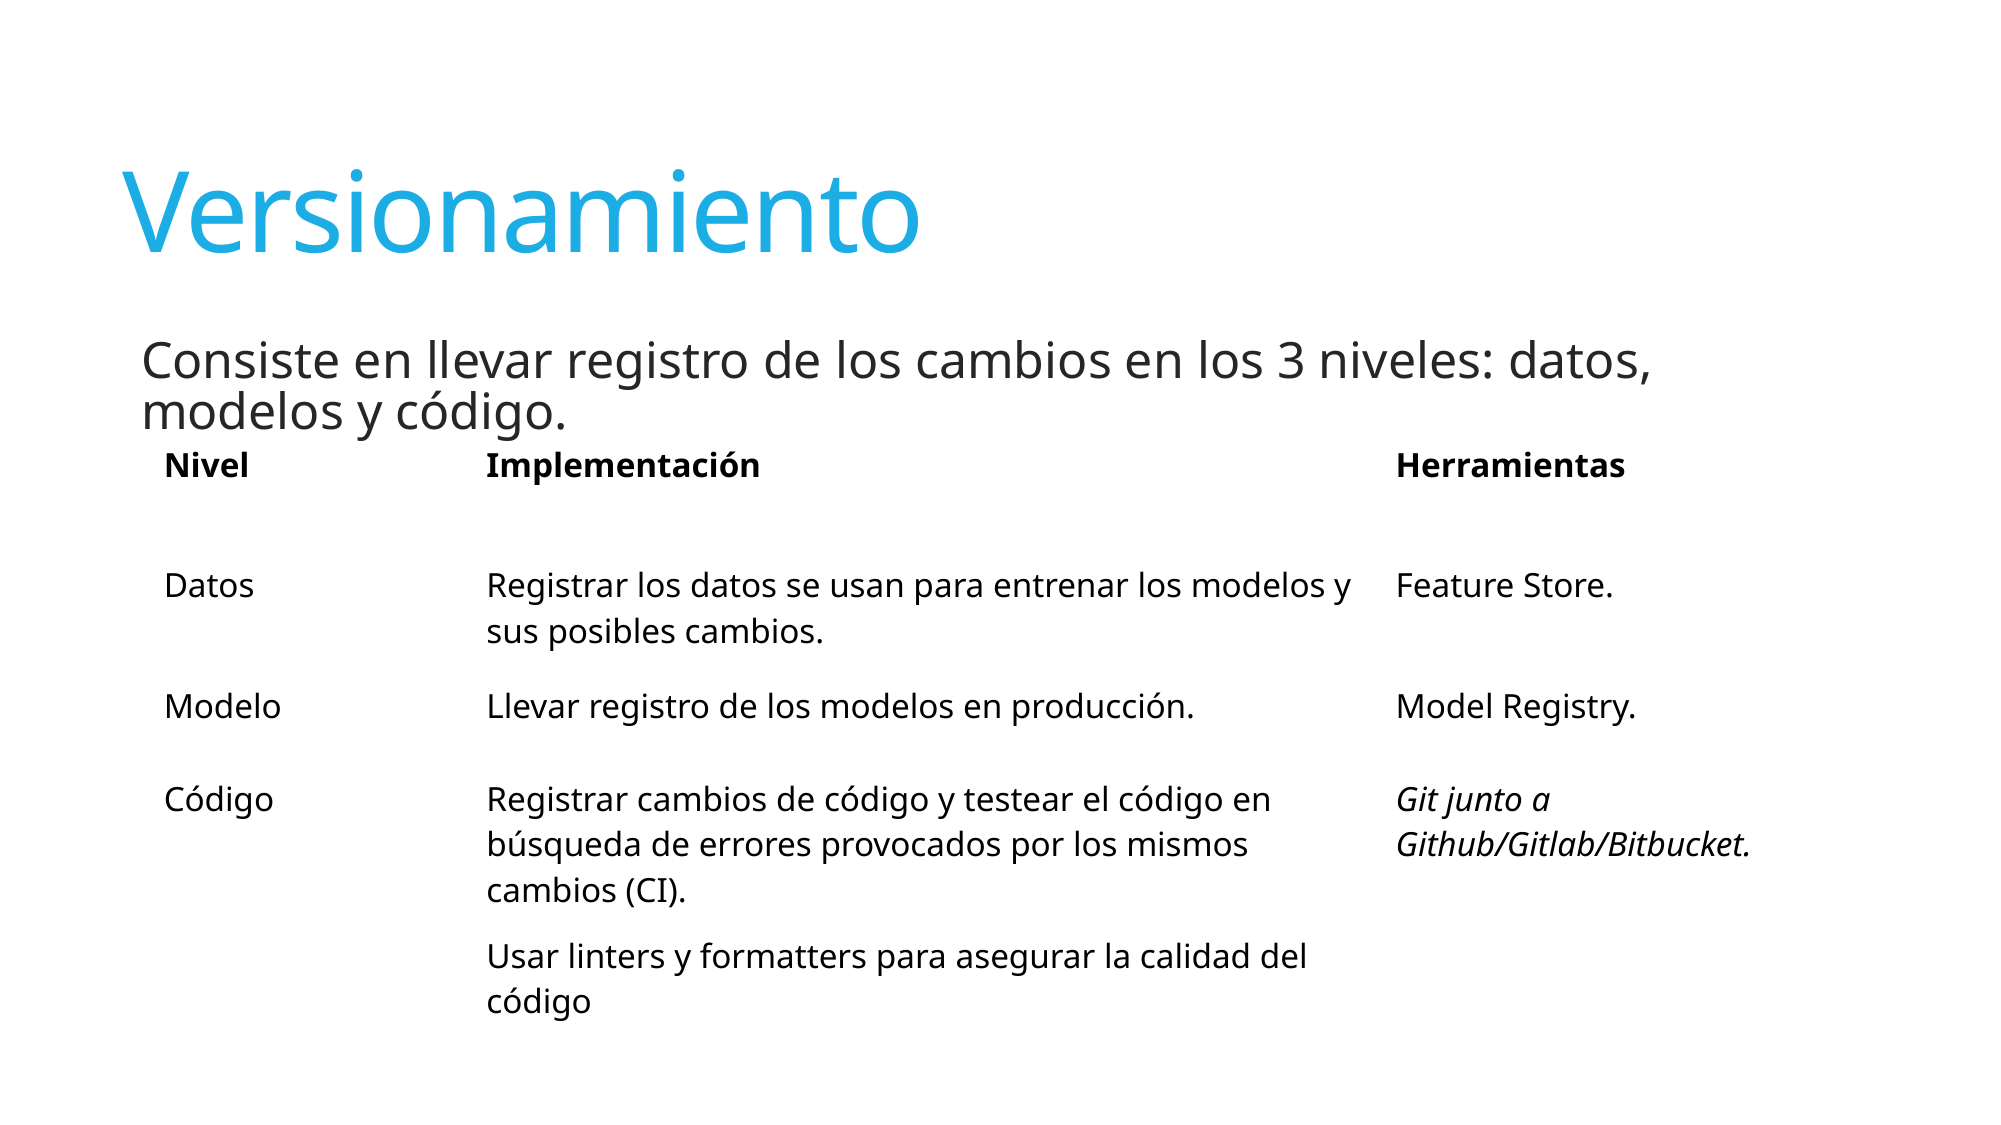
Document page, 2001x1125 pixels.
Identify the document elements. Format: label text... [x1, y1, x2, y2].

table_cell Git junto a Github/Gitlab/Bitbucket. [1381, 761, 1822, 1038]
table_cell Código [149, 761, 471, 1038]
table_cell Modelo [149, 668, 471, 761]
table_cell Llevar registro de los modelos en producción. [471, 668, 1381, 761]
list Consiste en llevar registro de los cambios en los 3 niveles: datos, modelos y código. [111, 329, 1876, 948]
title Versionamiento [107, 81, 1875, 354]
table_header Implementación [471, 427, 1381, 547]
table_cell Datos [149, 547, 471, 668]
table_cell Registrar los datos se usan para entrenar los modelos y sus posibles cambios. [471, 547, 1381, 668]
table_cell Registrar cambios de código y testear el código en búsqueda de errores provocados por los mismos cambios (CI). Usar linters y formatters para asegurar la calidad del código [471, 761, 1381, 1038]
table_cell Model Registry. [1381, 668, 1822, 761]
table_cell Feature Store. [1381, 547, 1822, 668]
table_header Nivel [149, 427, 471, 547]
table_header Herramientas [1381, 427, 1822, 547]
